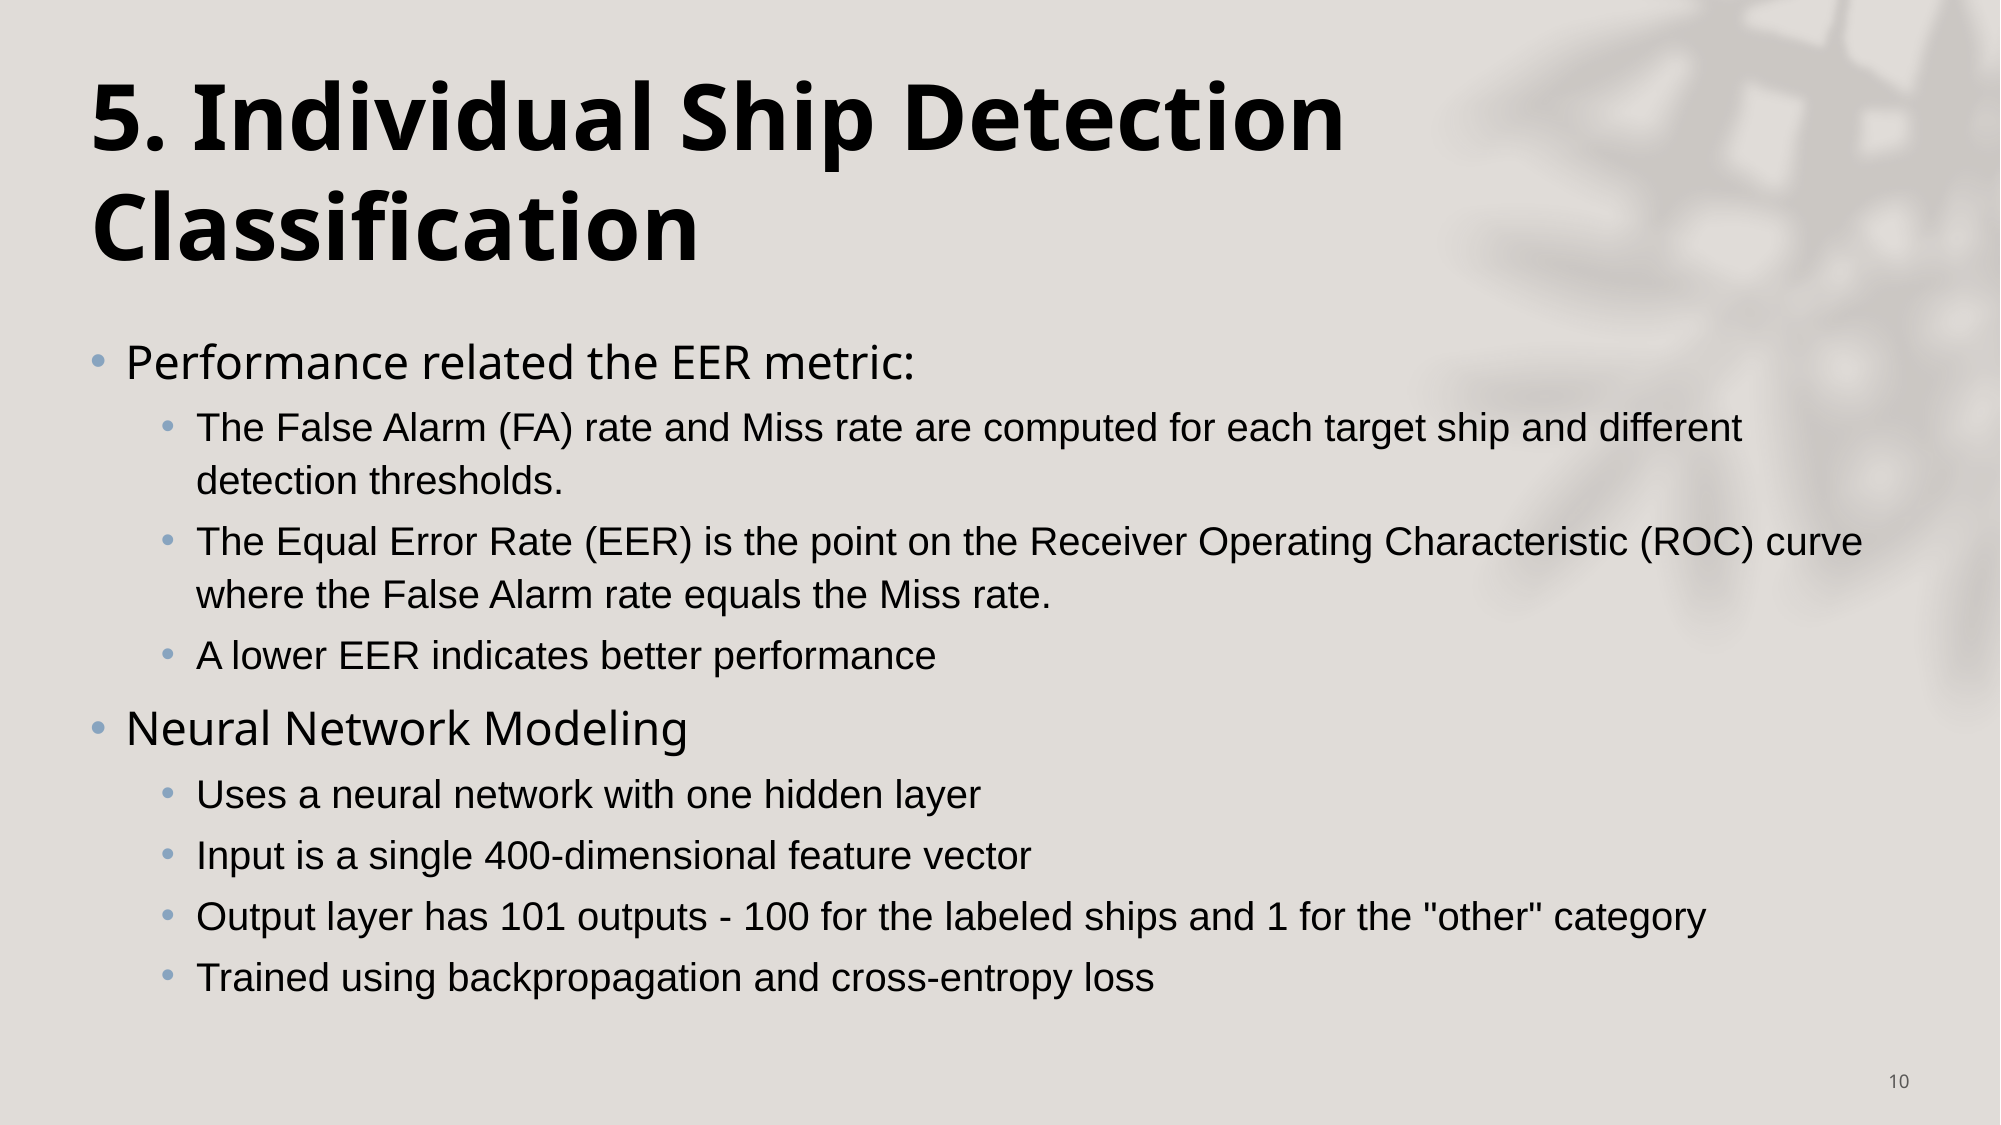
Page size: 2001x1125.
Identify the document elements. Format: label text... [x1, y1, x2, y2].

list Performance related the EER metric: The False Alarm (FA) rate and Miss rate are computed for each target ship and different detection thresholds. The Equal Error Rate (EER) is the point on the Receiver Operating Characteristic (ROC) curve where the False Alarm rate equals the Miss rate. A lower EER indicates better performance Neural Network Modeling Uses a neural network with one hidden layer Input is a single 400-dimensional feature vector Output layer has 101 outputs - 100 for the labeled ships and 1 for the "other" category Trained using backpropagation and cross-entropy loss [75, 319, 1925, 1009]
slide_number 10 [1474, 1052, 1925, 1113]
title 5. Individual Ship Detection Classification [75, 60, 1863, 278]
